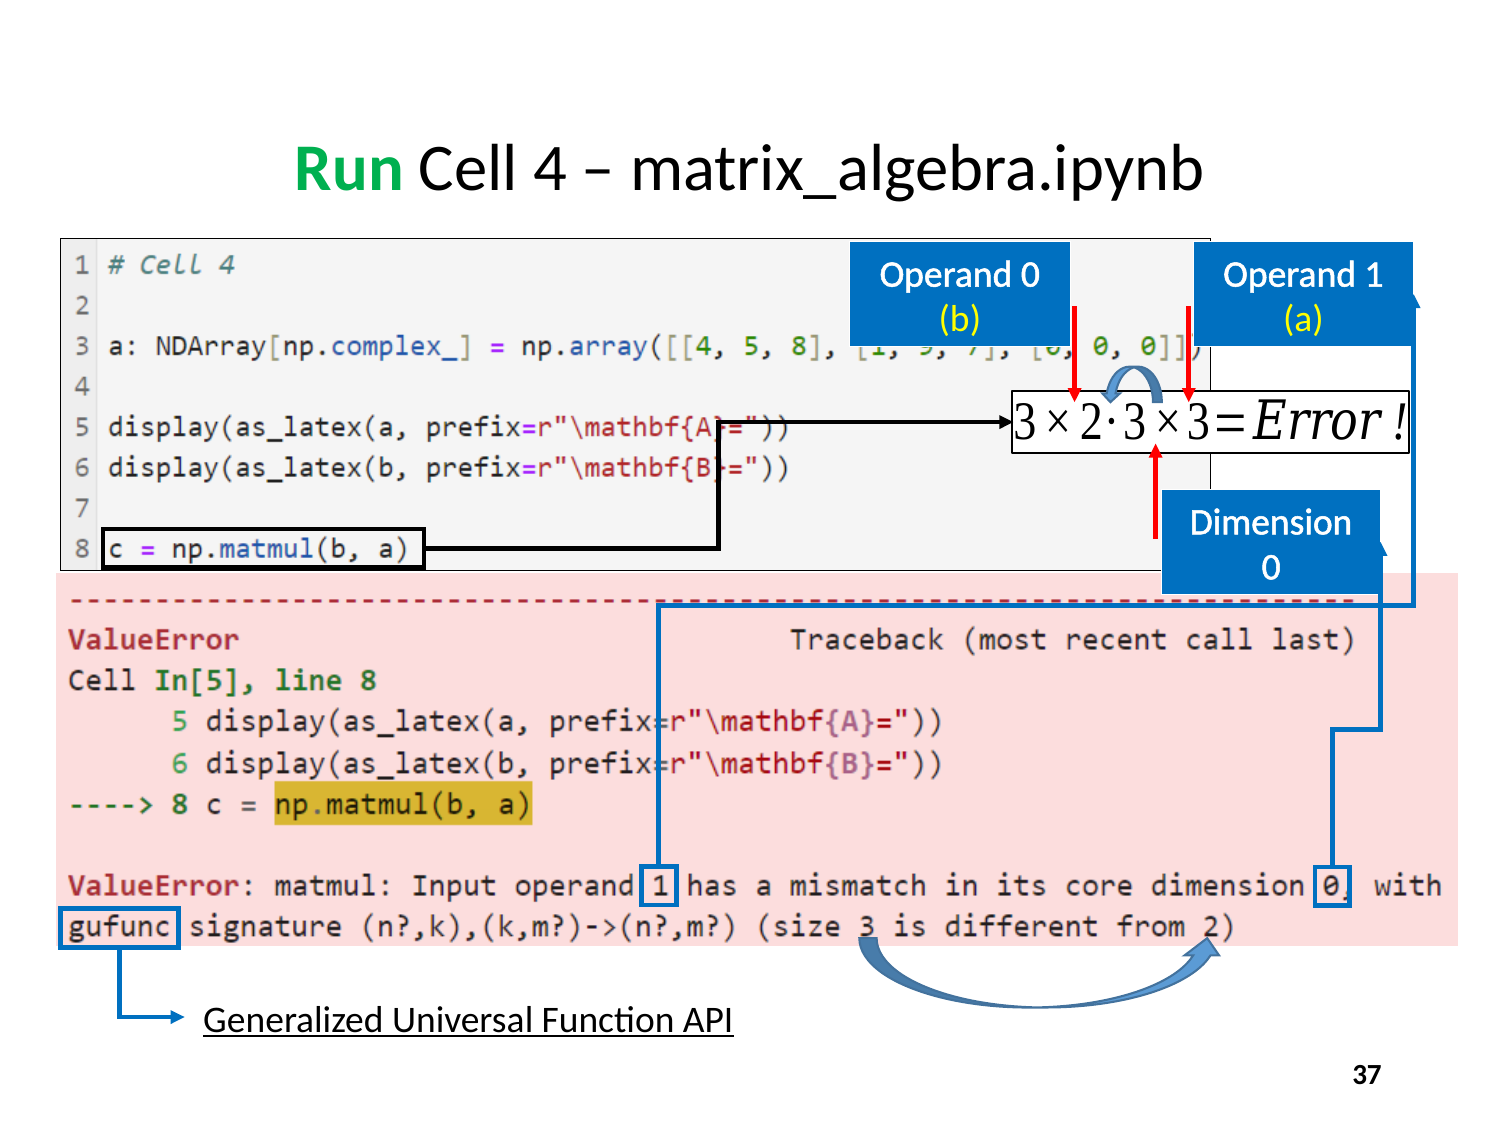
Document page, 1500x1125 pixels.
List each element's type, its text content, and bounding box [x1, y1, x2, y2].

text_box Generalized Universal Function API [184, 987, 762, 1047]
title Run Cell 4 – matrix_algebra.ipynb [103, 59, 1397, 241]
text_box [865, 959, 1210, 1009]
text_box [117, 949, 188, 1015]
picture [1322, 729, 1458, 946]
picture [60, 238, 750, 571]
picture [1322, 573, 1458, 680]
picture [56, 573, 750, 946]
text_box Dimension 0 [1322, 489, 1381, 573]
text_box Operand 1 (a) [1322, 241, 1414, 347]
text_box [424, 422, 1014, 549]
slide_number 37 [1059, 1042, 1397, 1103]
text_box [1194, 680, 1500, 729]
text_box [750, 203, 1322, 959]
